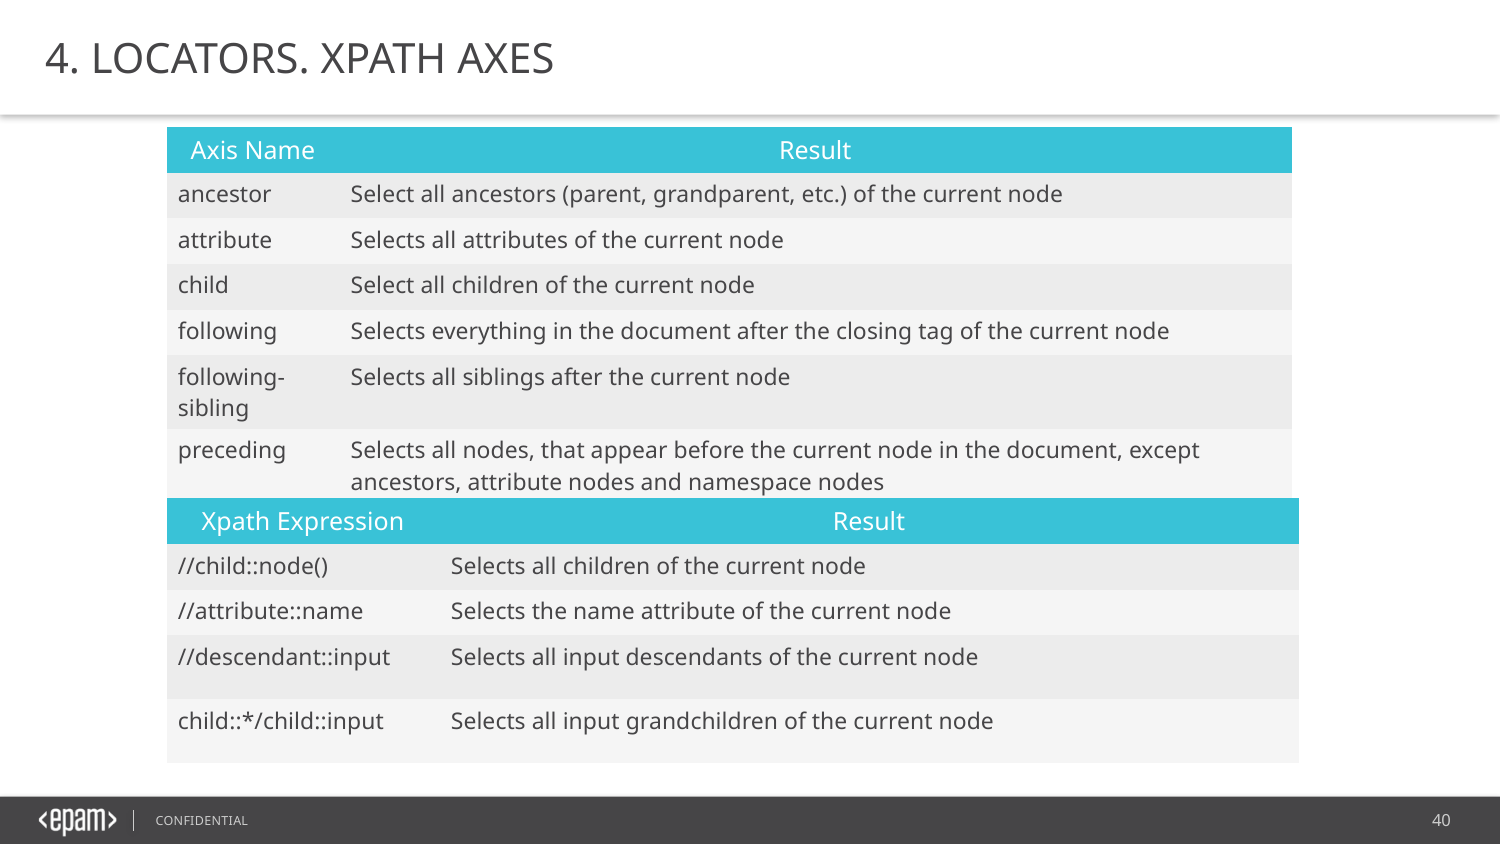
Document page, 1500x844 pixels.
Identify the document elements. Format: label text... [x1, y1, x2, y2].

table_cell preceding [167, 429, 339, 498]
table_cell Select all ancestors (parent, grandparent, etc.) of the current node [339, 173, 1292, 218]
table_cell Selects all siblings after the current node [339, 355, 1292, 429]
table_header Result [339, 127, 1292, 173]
table_cell Selects everything in the document after the closing tag of the current node [339, 310, 1292, 355]
table_cell following [167, 310, 339, 355]
table_cell Selects all input grandchildren of the current node [440, 699, 1299, 763]
table_cell Selects the name attribute of the current node [440, 590, 1299, 635]
table_cell //attribute::name [167, 590, 440, 635]
picture [38, 808, 117, 837]
table_cell Selects all attributes of the current node [339, 218, 1292, 264]
table_cell //child::node() [167, 544, 440, 590]
table_header Axis Name [167, 127, 339, 173]
table_cell Select all children of the current node [339, 264, 1292, 310]
table_cell Selects all input descendants of the current node [440, 635, 1299, 699]
table_cell child::*/child::input [167, 699, 440, 763]
table_cell Selects all children of the current node [440, 544, 1299, 590]
table_cell child [167, 264, 339, 310]
table_cell attribute [167, 218, 339, 264]
table_header Xpath Expression [167, 498, 440, 544]
table_cell //descendant::input [167, 635, 440, 699]
table_header Result [440, 498, 1299, 544]
table_cell following-sibling [167, 355, 339, 429]
table_cell ancestor [167, 173, 339, 218]
list 4. LOCATORS. XPATH AXES [0, 0, 1500, 115]
table_cell Selects all nodes, that appear before the current node in the document, except ancestors, attribute nodes and namespace nodes [339, 429, 1292, 498]
